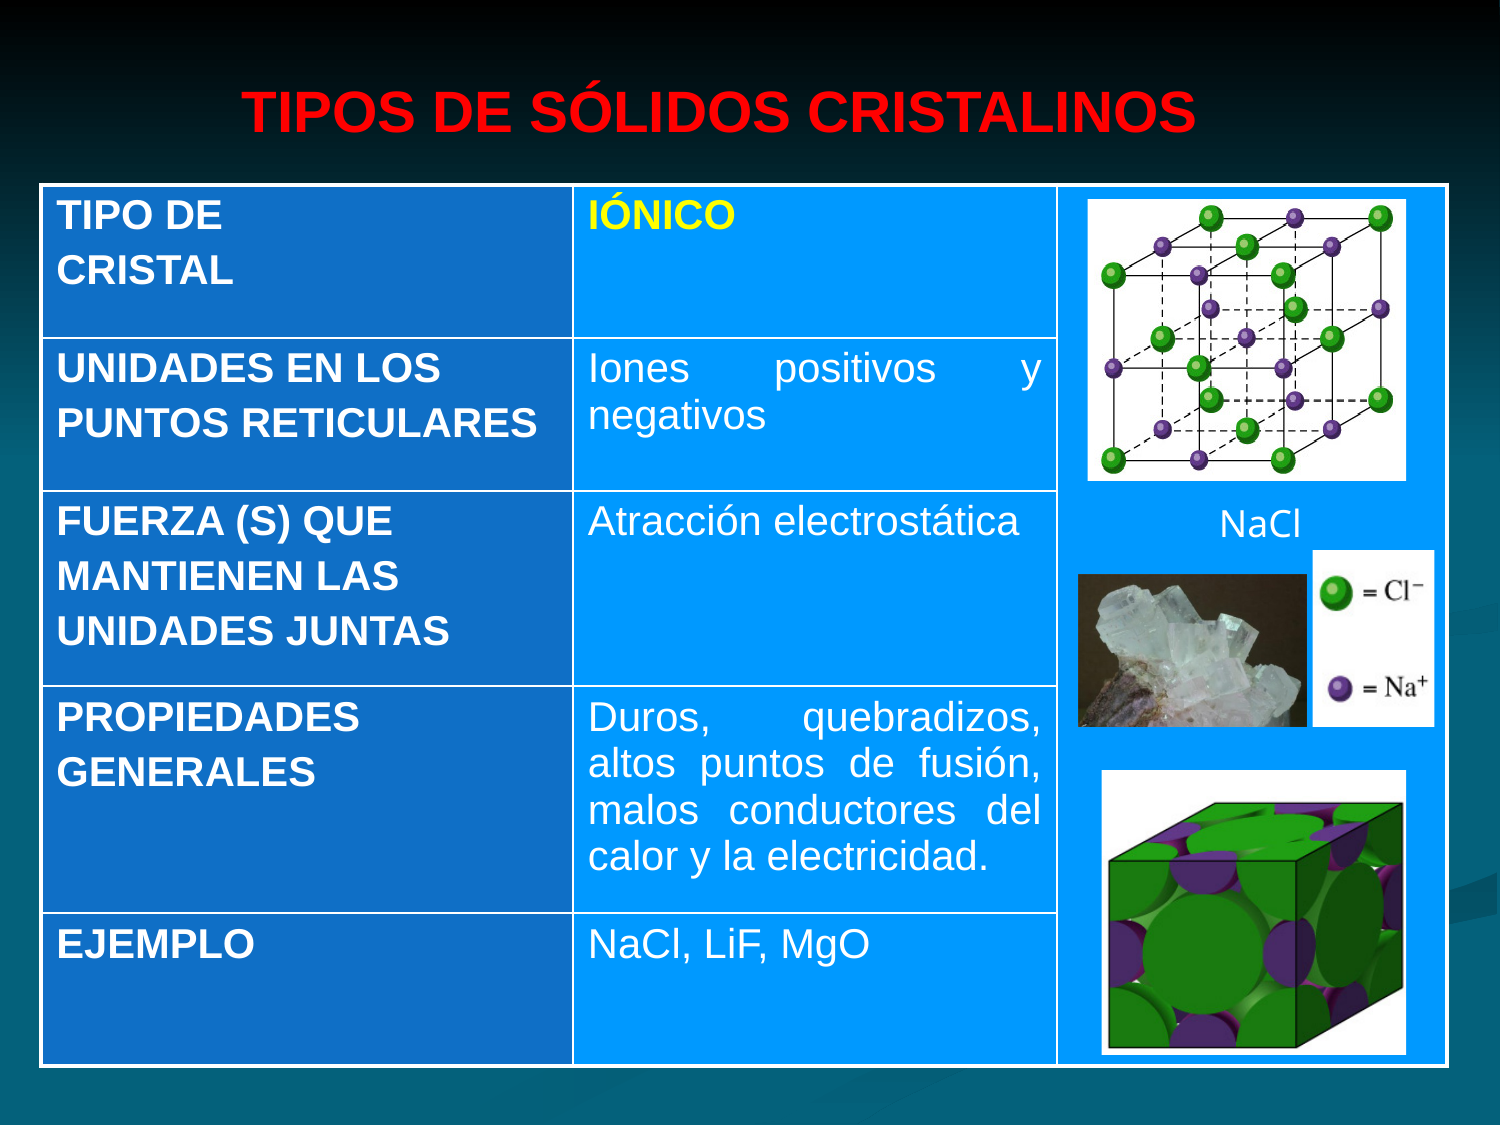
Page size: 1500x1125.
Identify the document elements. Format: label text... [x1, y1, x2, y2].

table_cell Duros, quebradizos, altos puntos de fusión, malos conductores del calor y la electricidad. [574, 687, 1056, 912]
table_cell EJEMPLO [43, 914, 572, 1064]
table_cell FUERZA (S) QUE MANTIENEN LAS UNIDADES JUNTAS [43, 492, 572, 685]
table_cell Iones positivos y negativos [574, 339, 1056, 490]
table_cell UNIDADES EN LOS PUNTOS RETICULARES [43, 339, 572, 490]
table_header [1058, 187, 1445, 1064]
picture [1087, 198, 1407, 481]
picture [1101, 770, 1407, 1055]
table_cell NaCl, LiF, MgO [574, 914, 1056, 1064]
picture [1077, 573, 1307, 727]
table_cell PROPIEDADES GENERALES [43, 687, 572, 912]
list TIPOS DE SÓLIDOS CRISTALINOS [226, 66, 1500, 173]
text_box NaCl [1204, 492, 1317, 552]
table_header TIPO DE CRISTAL [43, 187, 572, 337]
table_cell Atracción electrostática [574, 492, 1056, 685]
picture [1312, 550, 1435, 727]
table_header IÓNICO [574, 187, 1056, 337]
